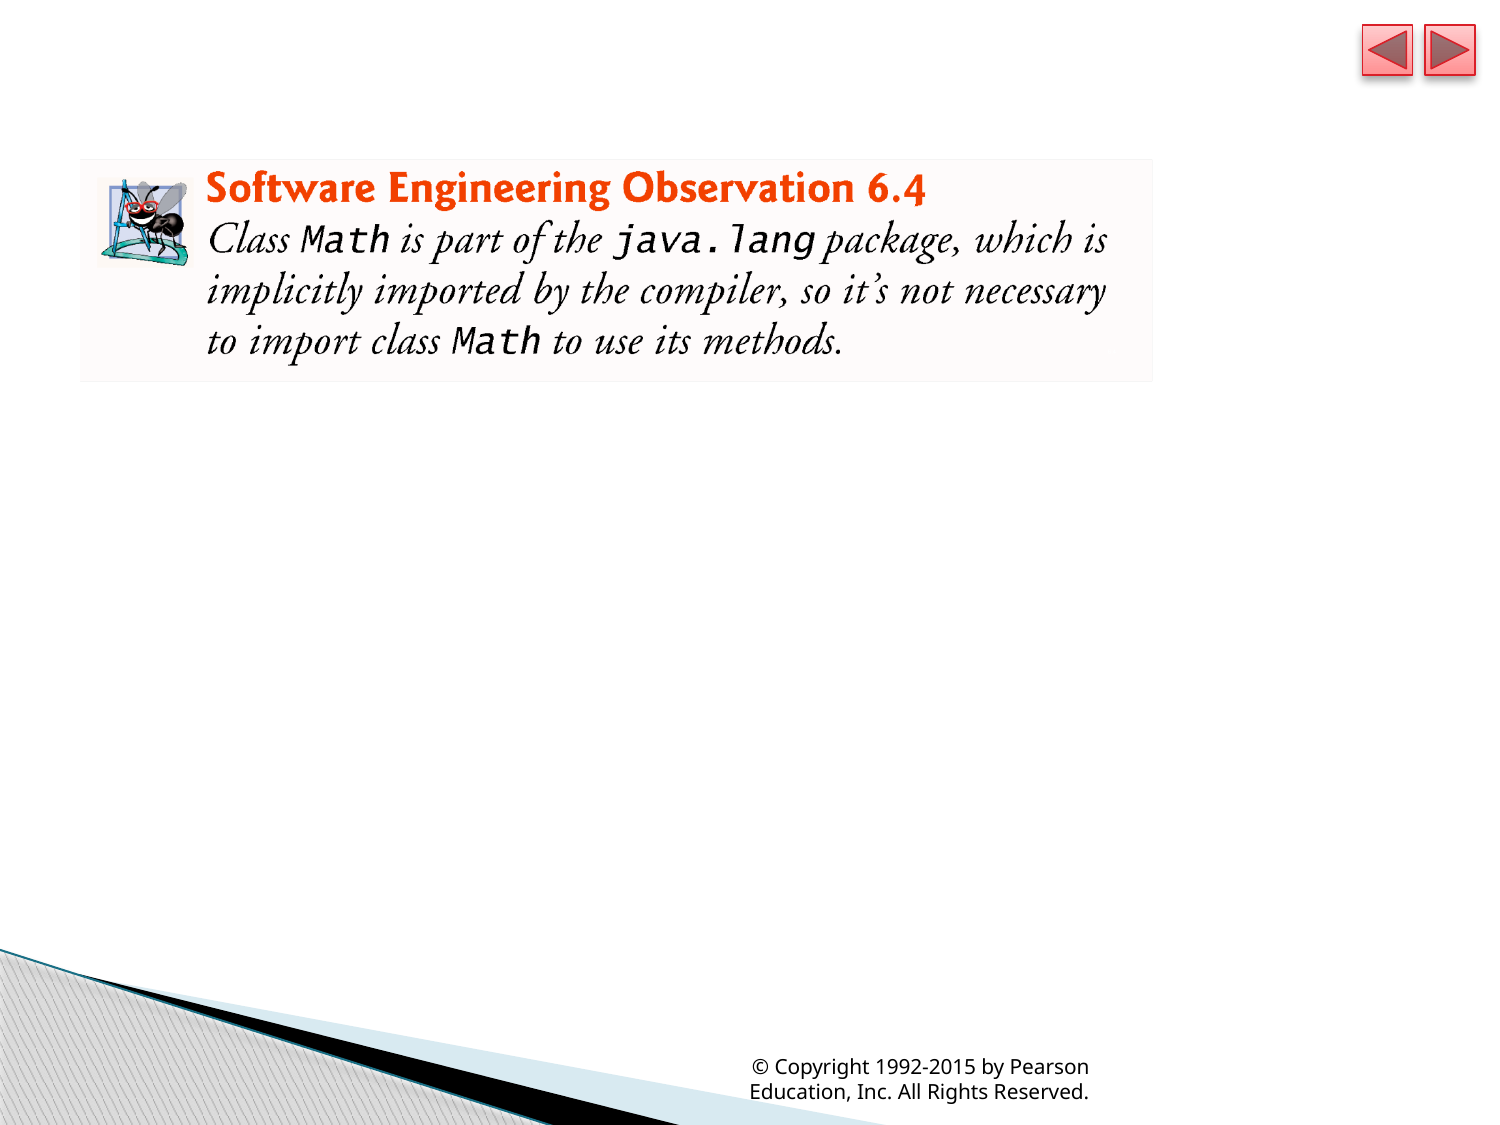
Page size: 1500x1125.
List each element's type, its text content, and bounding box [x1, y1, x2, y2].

footer © Copyright 1992-2015 by Pearson Education, Inc. All Rights Reserved. [650, 1051, 1105, 1112]
picture [0, 106, 1500, 1018]
